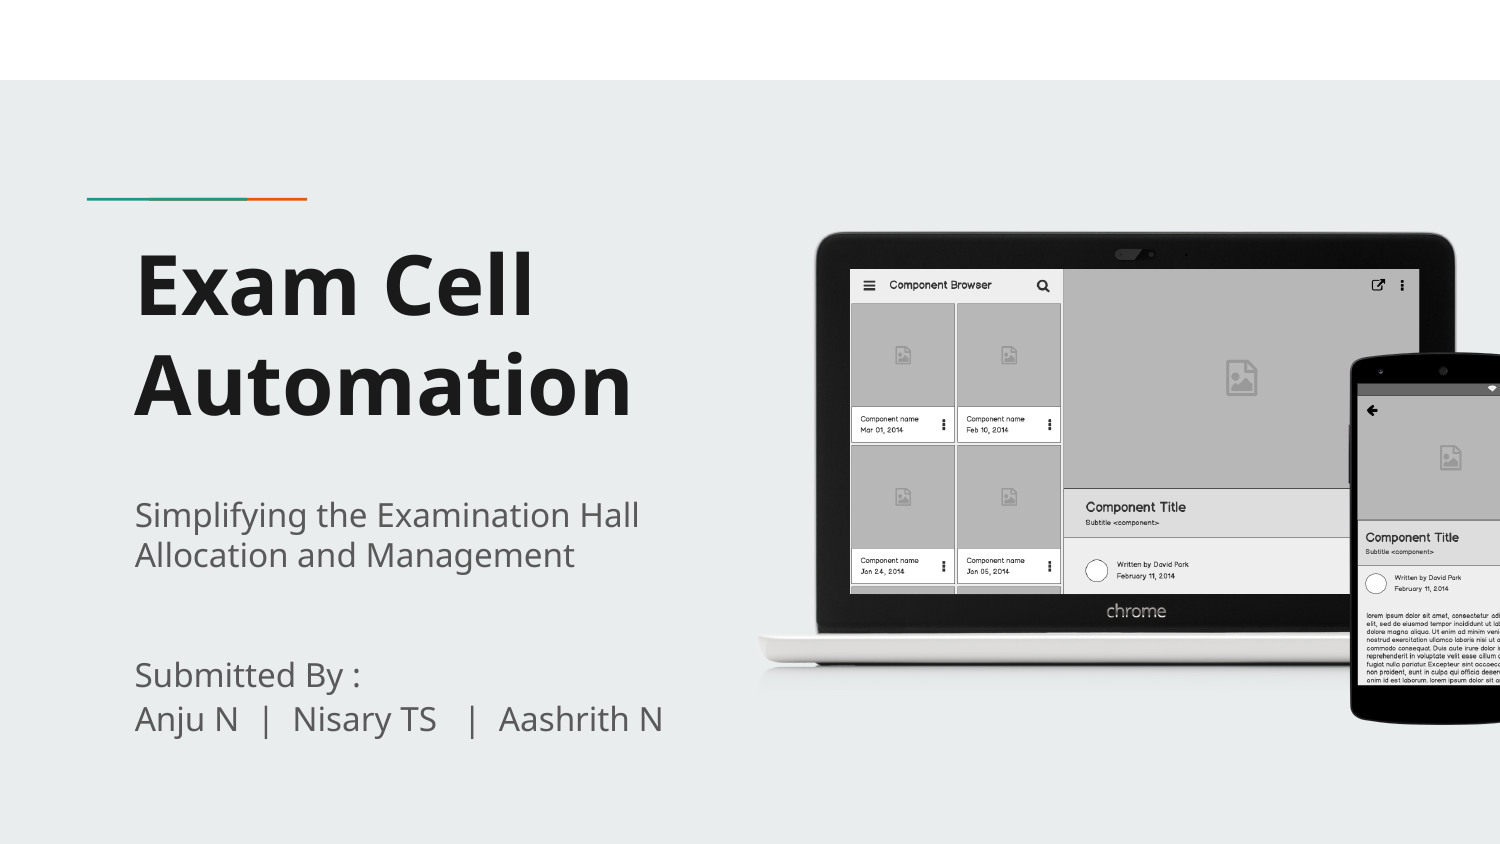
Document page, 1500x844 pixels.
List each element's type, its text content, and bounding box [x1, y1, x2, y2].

subtitle Simplifying the Examination Hall Allocation and Management [119, 479, 742, 615]
title Exam Cell Automation [119, 216, 741, 455]
subtitle Anju N | Nisary TS | Aashrith N [119, 683, 742, 819]
subtitle Submitted By : [119, 639, 560, 775]
picture [755, 229, 1500, 725]
